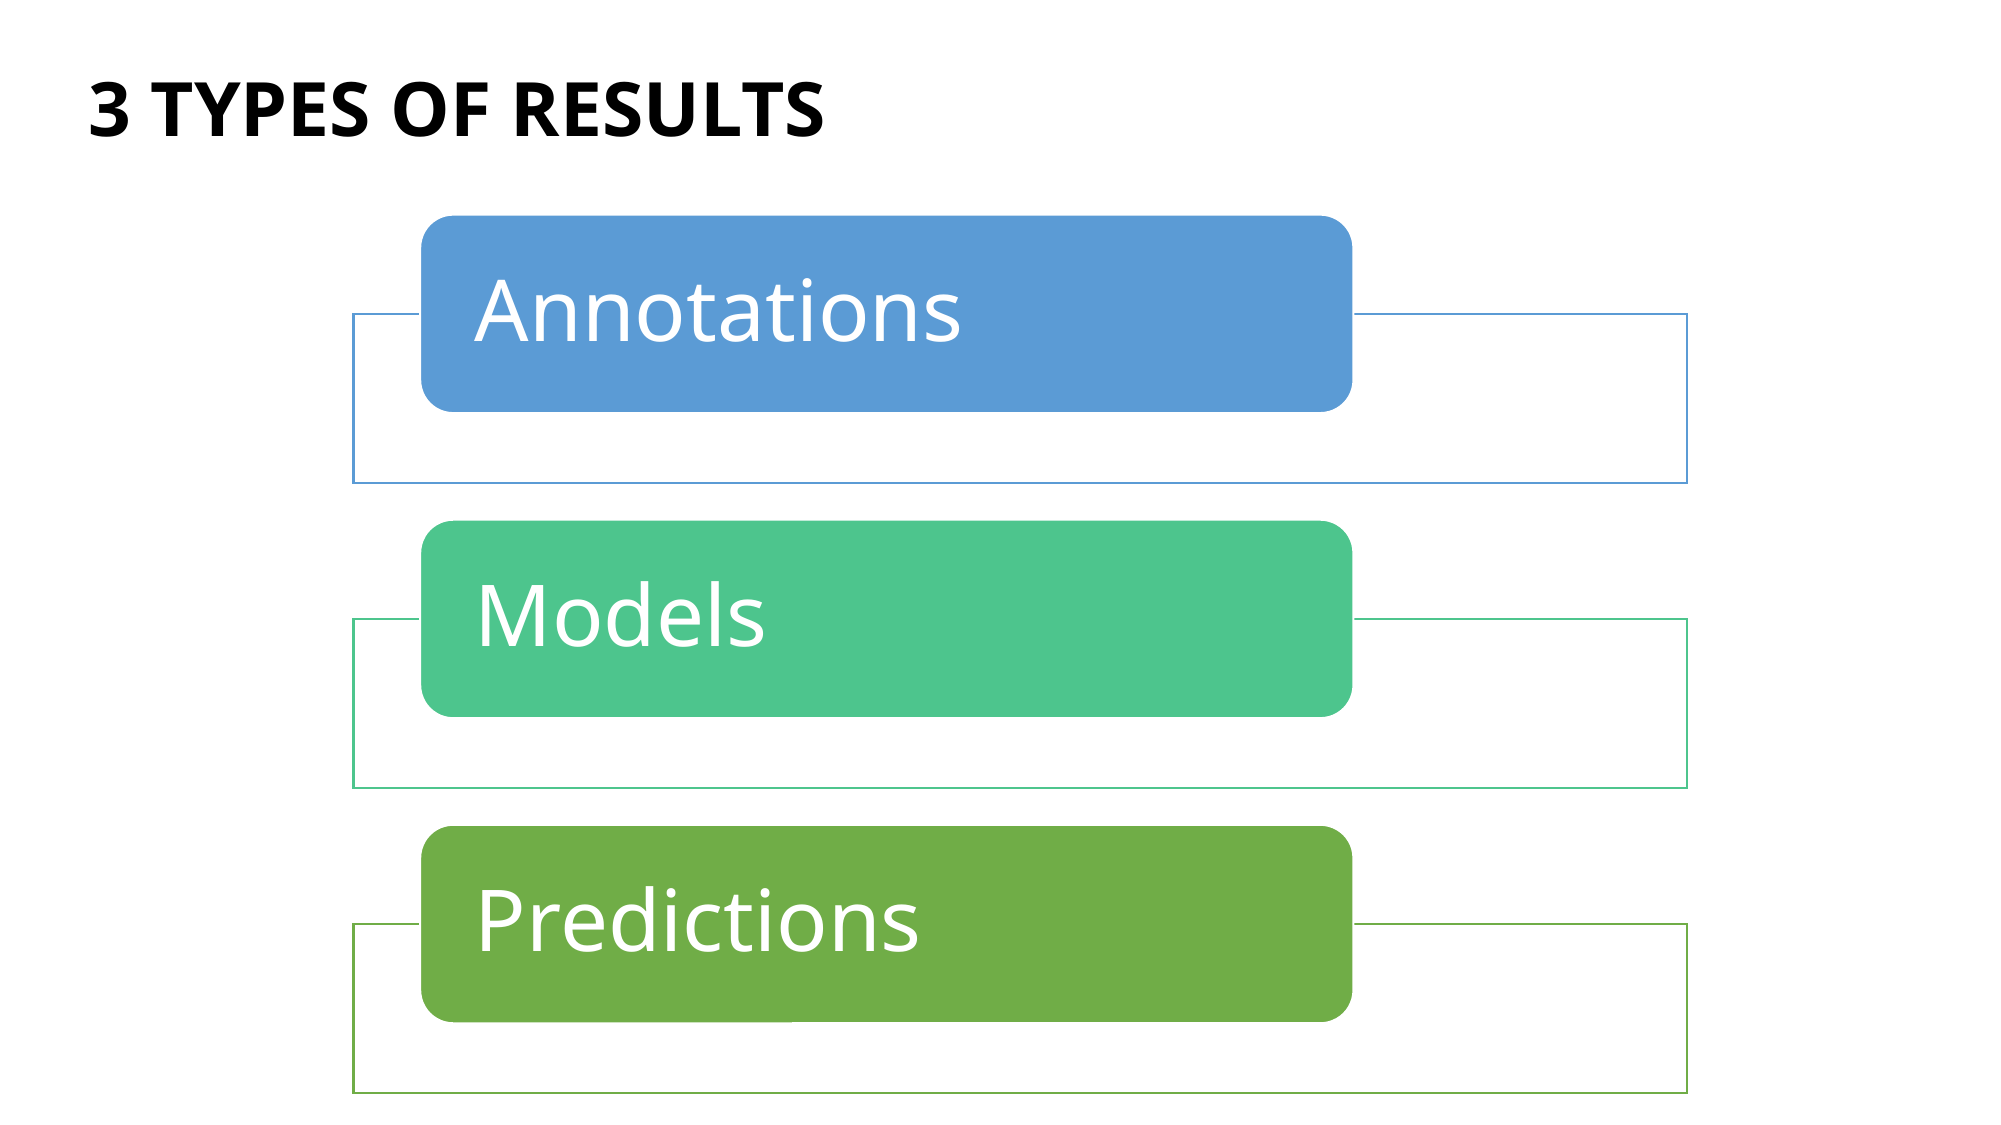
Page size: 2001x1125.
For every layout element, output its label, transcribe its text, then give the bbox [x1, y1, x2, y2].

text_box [353, 209, 1687, 1099]
title 3 types of results [73, 26, 1643, 199]
